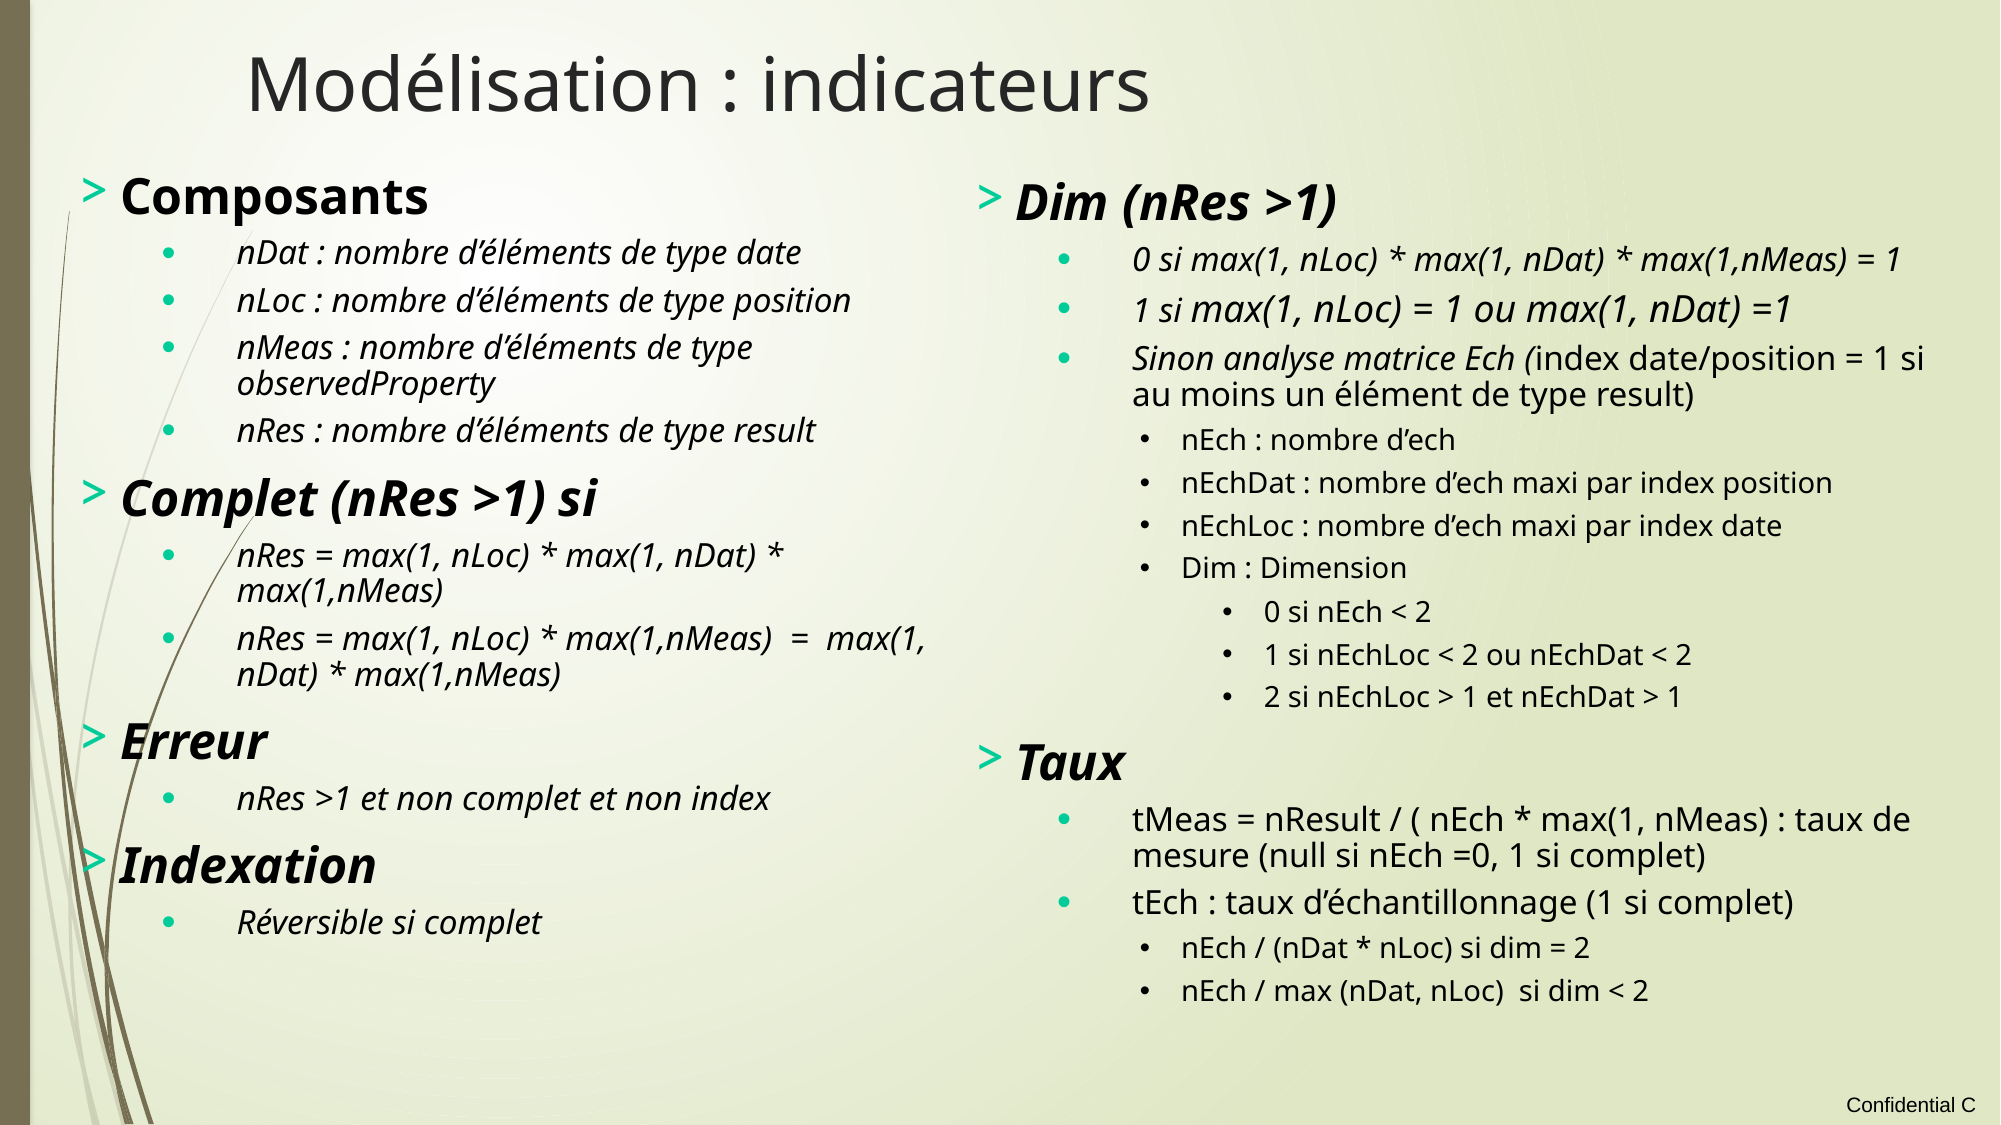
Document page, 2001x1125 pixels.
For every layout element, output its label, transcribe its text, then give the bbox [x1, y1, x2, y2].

text_box Dim (nRes >1) 0 si max(1, nLoc) * max(1, nDat) * max(1,nMeas) = 1 1 si max(1, nLoc) = 1 ou max(1, nDat) =1 Sinon analyse matrice Ech (index date/position = 1 si au moins un élément de type result) nEch : nombre d’ech nEchDat : nombre d’ech maxi par index position nEchLoc : nombre d’ech maxi par index date Dim : Dimension 0 si nEch < 2 1 si nEchLoc < 2 ou nEchDat < 2 2 si nEchLoc > 1 et nEchDat > 1 Taux tMeas = nResult / ( nEch * max(1, nMeas) : taux de mesure (null si nEch =0, 1 si complet) tEch : taux d’échantillonnage (1 si complet) nEch / (nDat * nLoc) si dim = 2 nEch / max (nDat, nLoc) si dim < 2 [957, 168, 1980, 1055]
text_box Composants nDat : nombre d’éléments de type date nLoc : nombre d’éléments de type position nMeas : nombre d’éléments de type observedProperty nRes : nombre d’éléments de type result Complet (nRes >1) si nRes = max(1, nLoc) * max(1, nDat) * max(1,nMeas) nRes = max(1, nLoc) * max(1,nMeas) = max(1, nDat) * max(1,nMeas) Erreur nRes >1 et non complet et non index Indexation Réversible si complet [61, 162, 970, 1083]
title Modélisation : indicateurs [230, 28, 1837, 168]
